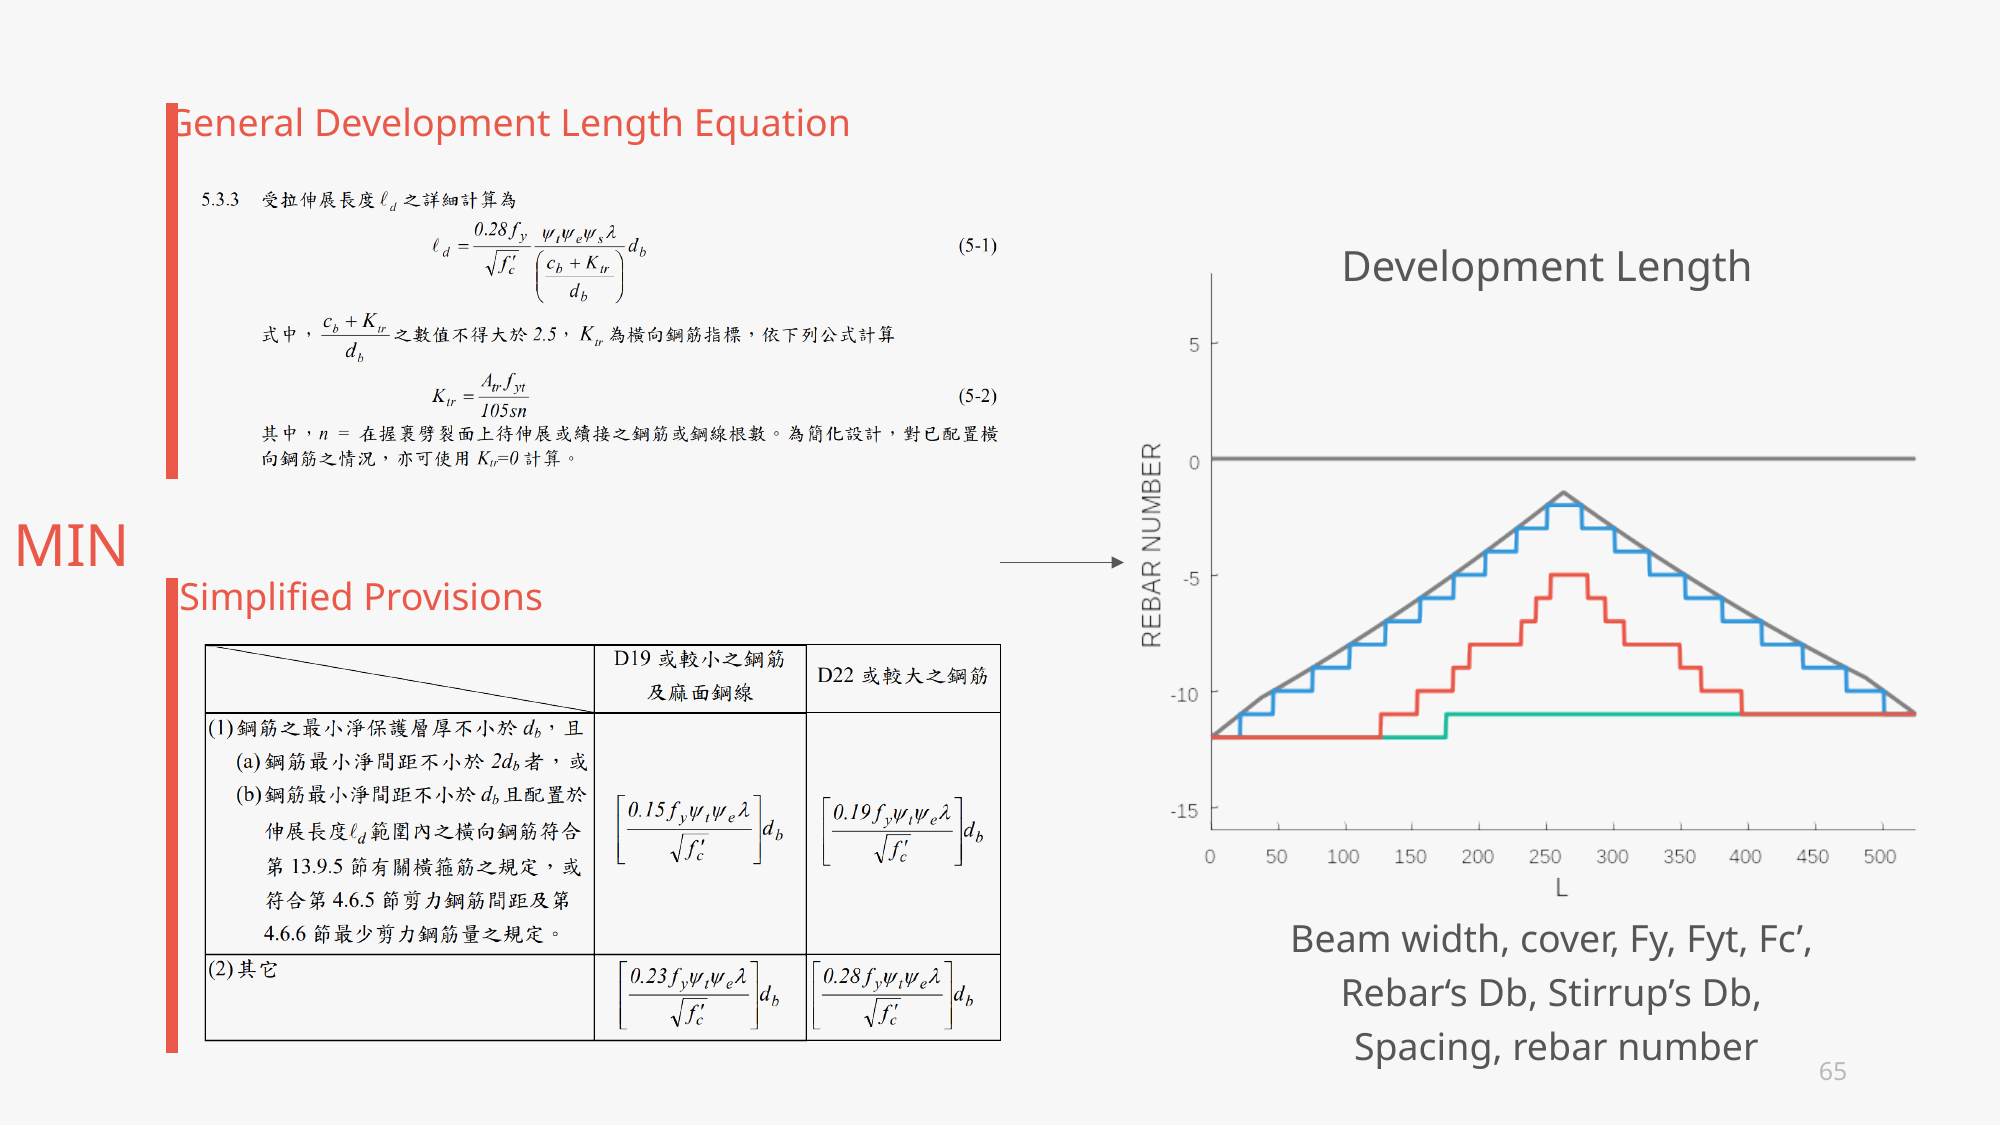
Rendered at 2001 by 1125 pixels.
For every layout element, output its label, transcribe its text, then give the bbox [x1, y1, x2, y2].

slide_number 65 [1412, 1042, 1863, 1103]
text_box MIN [13, 486, 145, 585]
picture [1092, 222, 2000, 903]
picture [201, 640, 1002, 1043]
text_box Beam width, cover, Fy, Fyt, Fc’, Rebar‘s Db, Stirrup’s Db, Spacing, rebar number [1289, 903, 1829, 1076]
text_box Simplified Provisions [179, 556, 559, 626]
picture [200, 187, 1001, 469]
text_box General Development Length Equation [166, 82, 867, 152]
